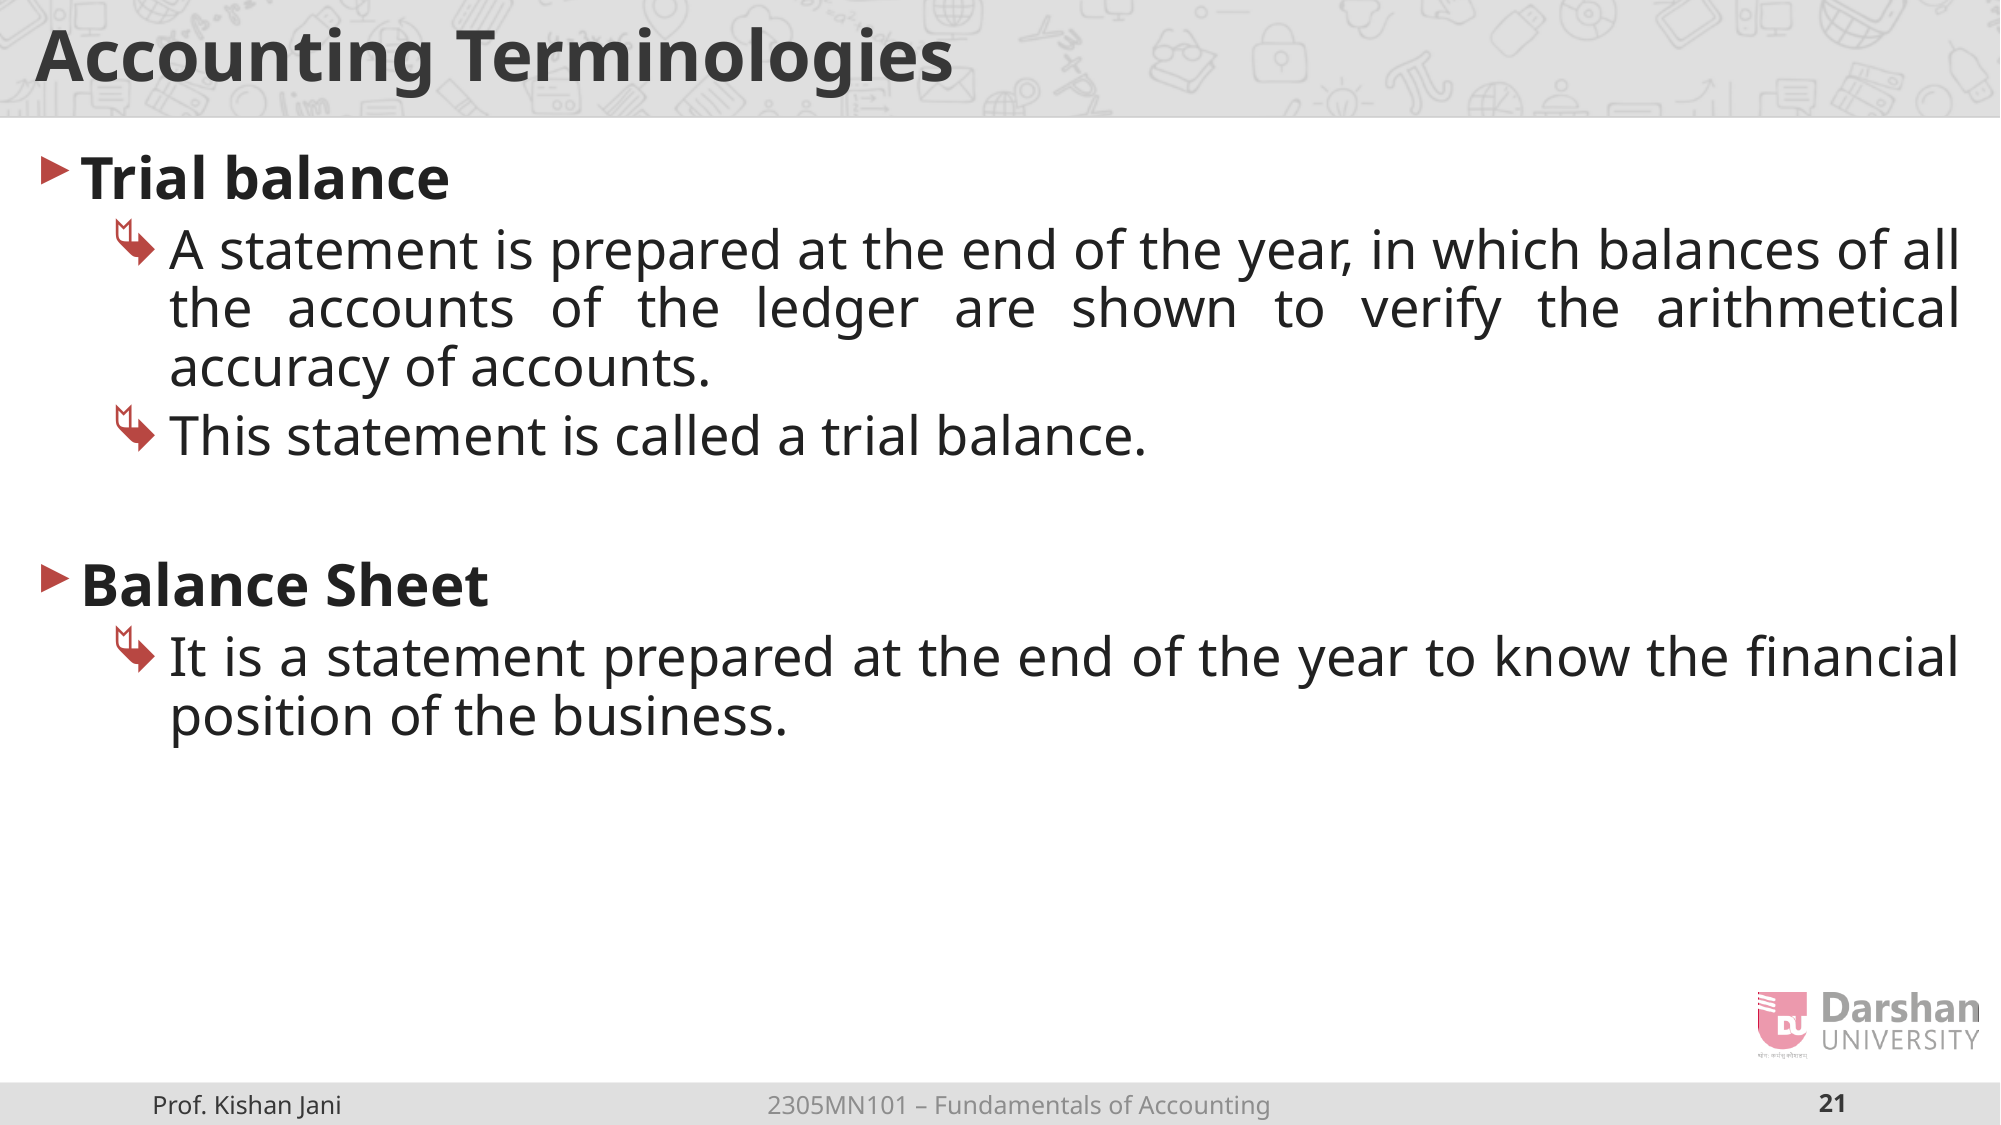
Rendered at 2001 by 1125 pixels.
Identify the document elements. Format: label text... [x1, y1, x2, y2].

title Accounting Terminologies [0, 0, 2000, 117]
list Trial balance A statement is prepared at the end of the year, in which balances of all the accounts of the ledger are shown to verify the arithmetical accuracy of accounts. This statement is called a trial balance. Balance Sheet It is a statement prepared at the end of the year to know the financial position of the business. [21, 141, 1979, 1088]
